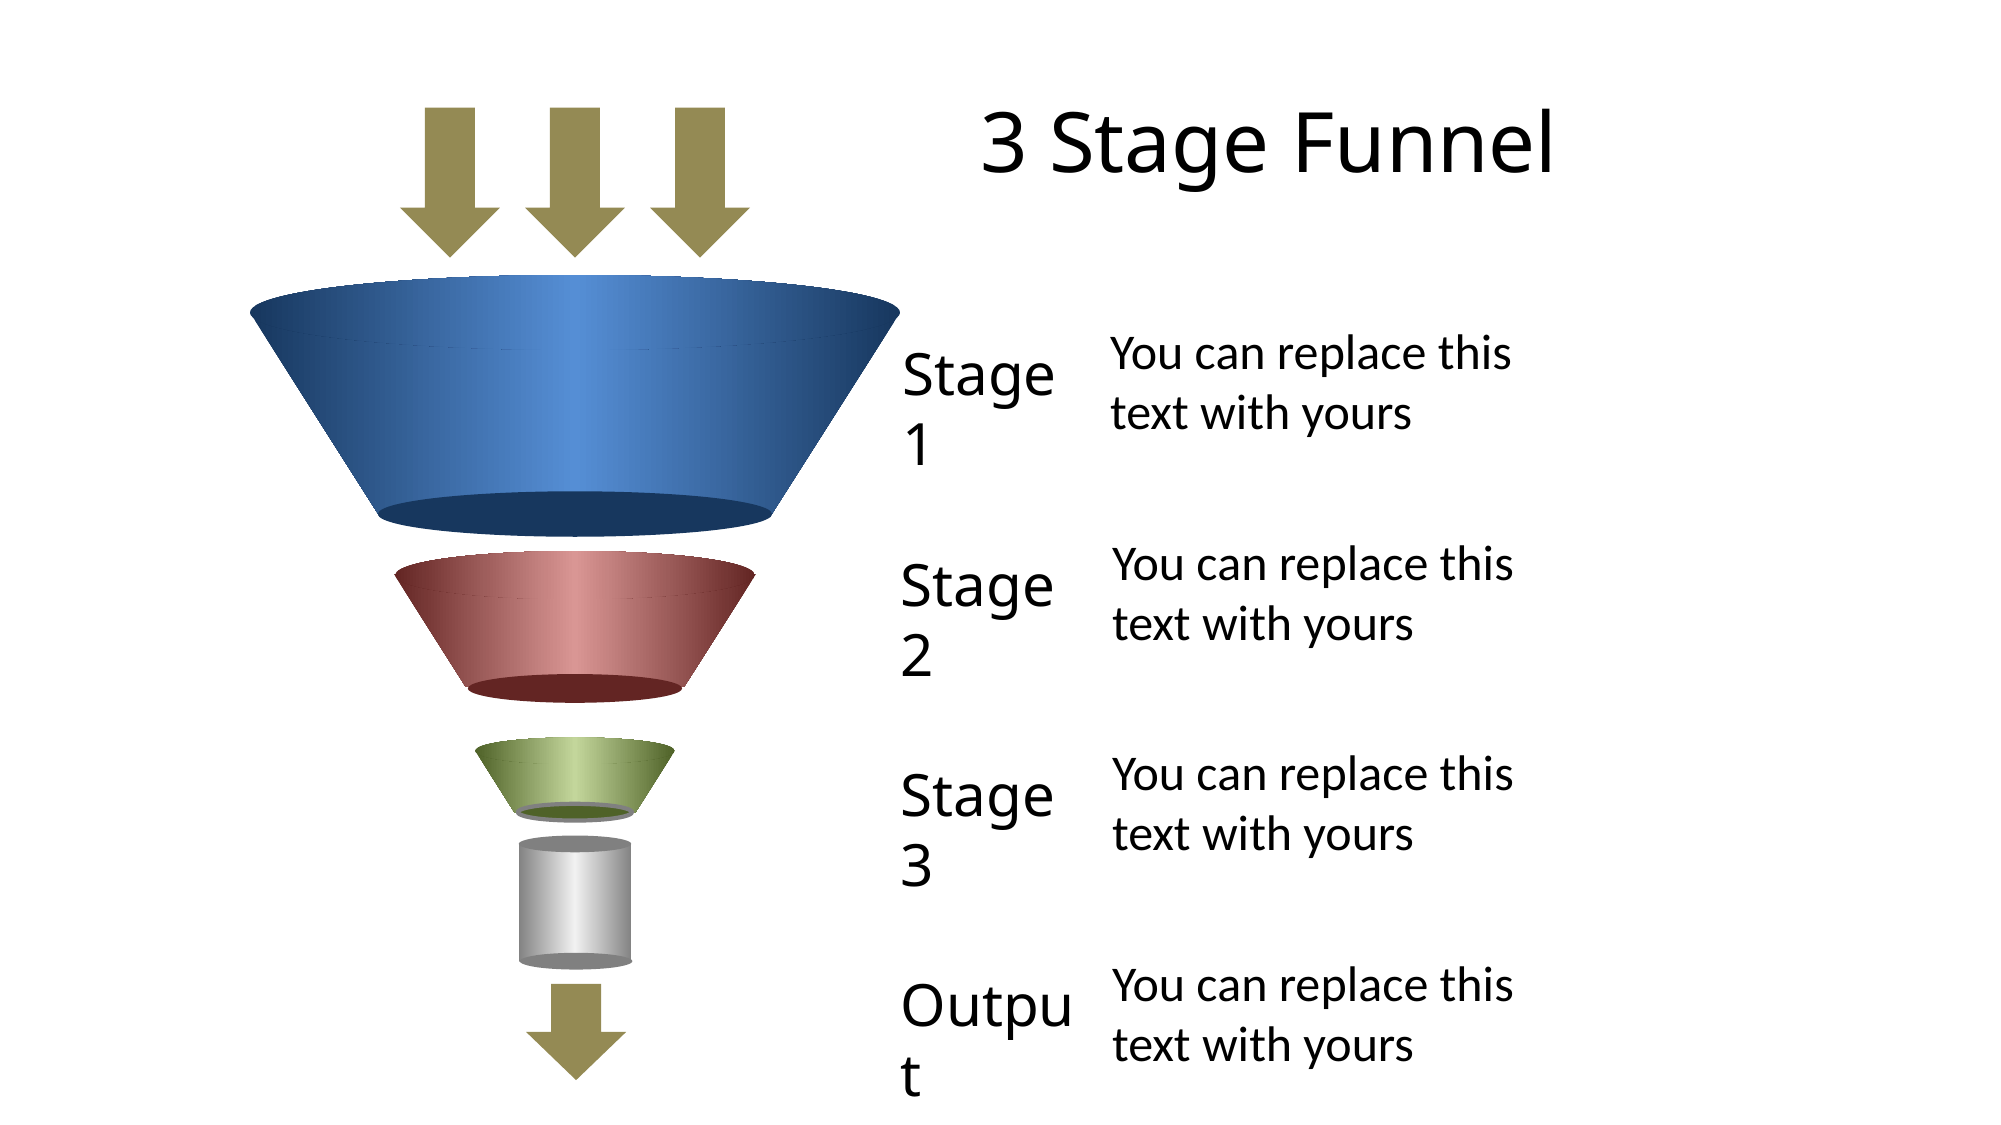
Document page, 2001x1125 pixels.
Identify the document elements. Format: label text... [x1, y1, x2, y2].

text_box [474, 737, 676, 970]
title 3 Stage Funnel [875, 45, 1663, 233]
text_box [393, 550, 757, 703]
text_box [249, 274, 901, 538]
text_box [887, 312, 1598, 449]
text_box [648, 105, 752, 260]
text_box [524, 981, 629, 1083]
text_box [523, 105, 627, 260]
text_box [885, 943, 1600, 1081]
text_box [398, 105, 502, 260]
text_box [885, 522, 1600, 660]
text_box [885, 733, 1600, 870]
